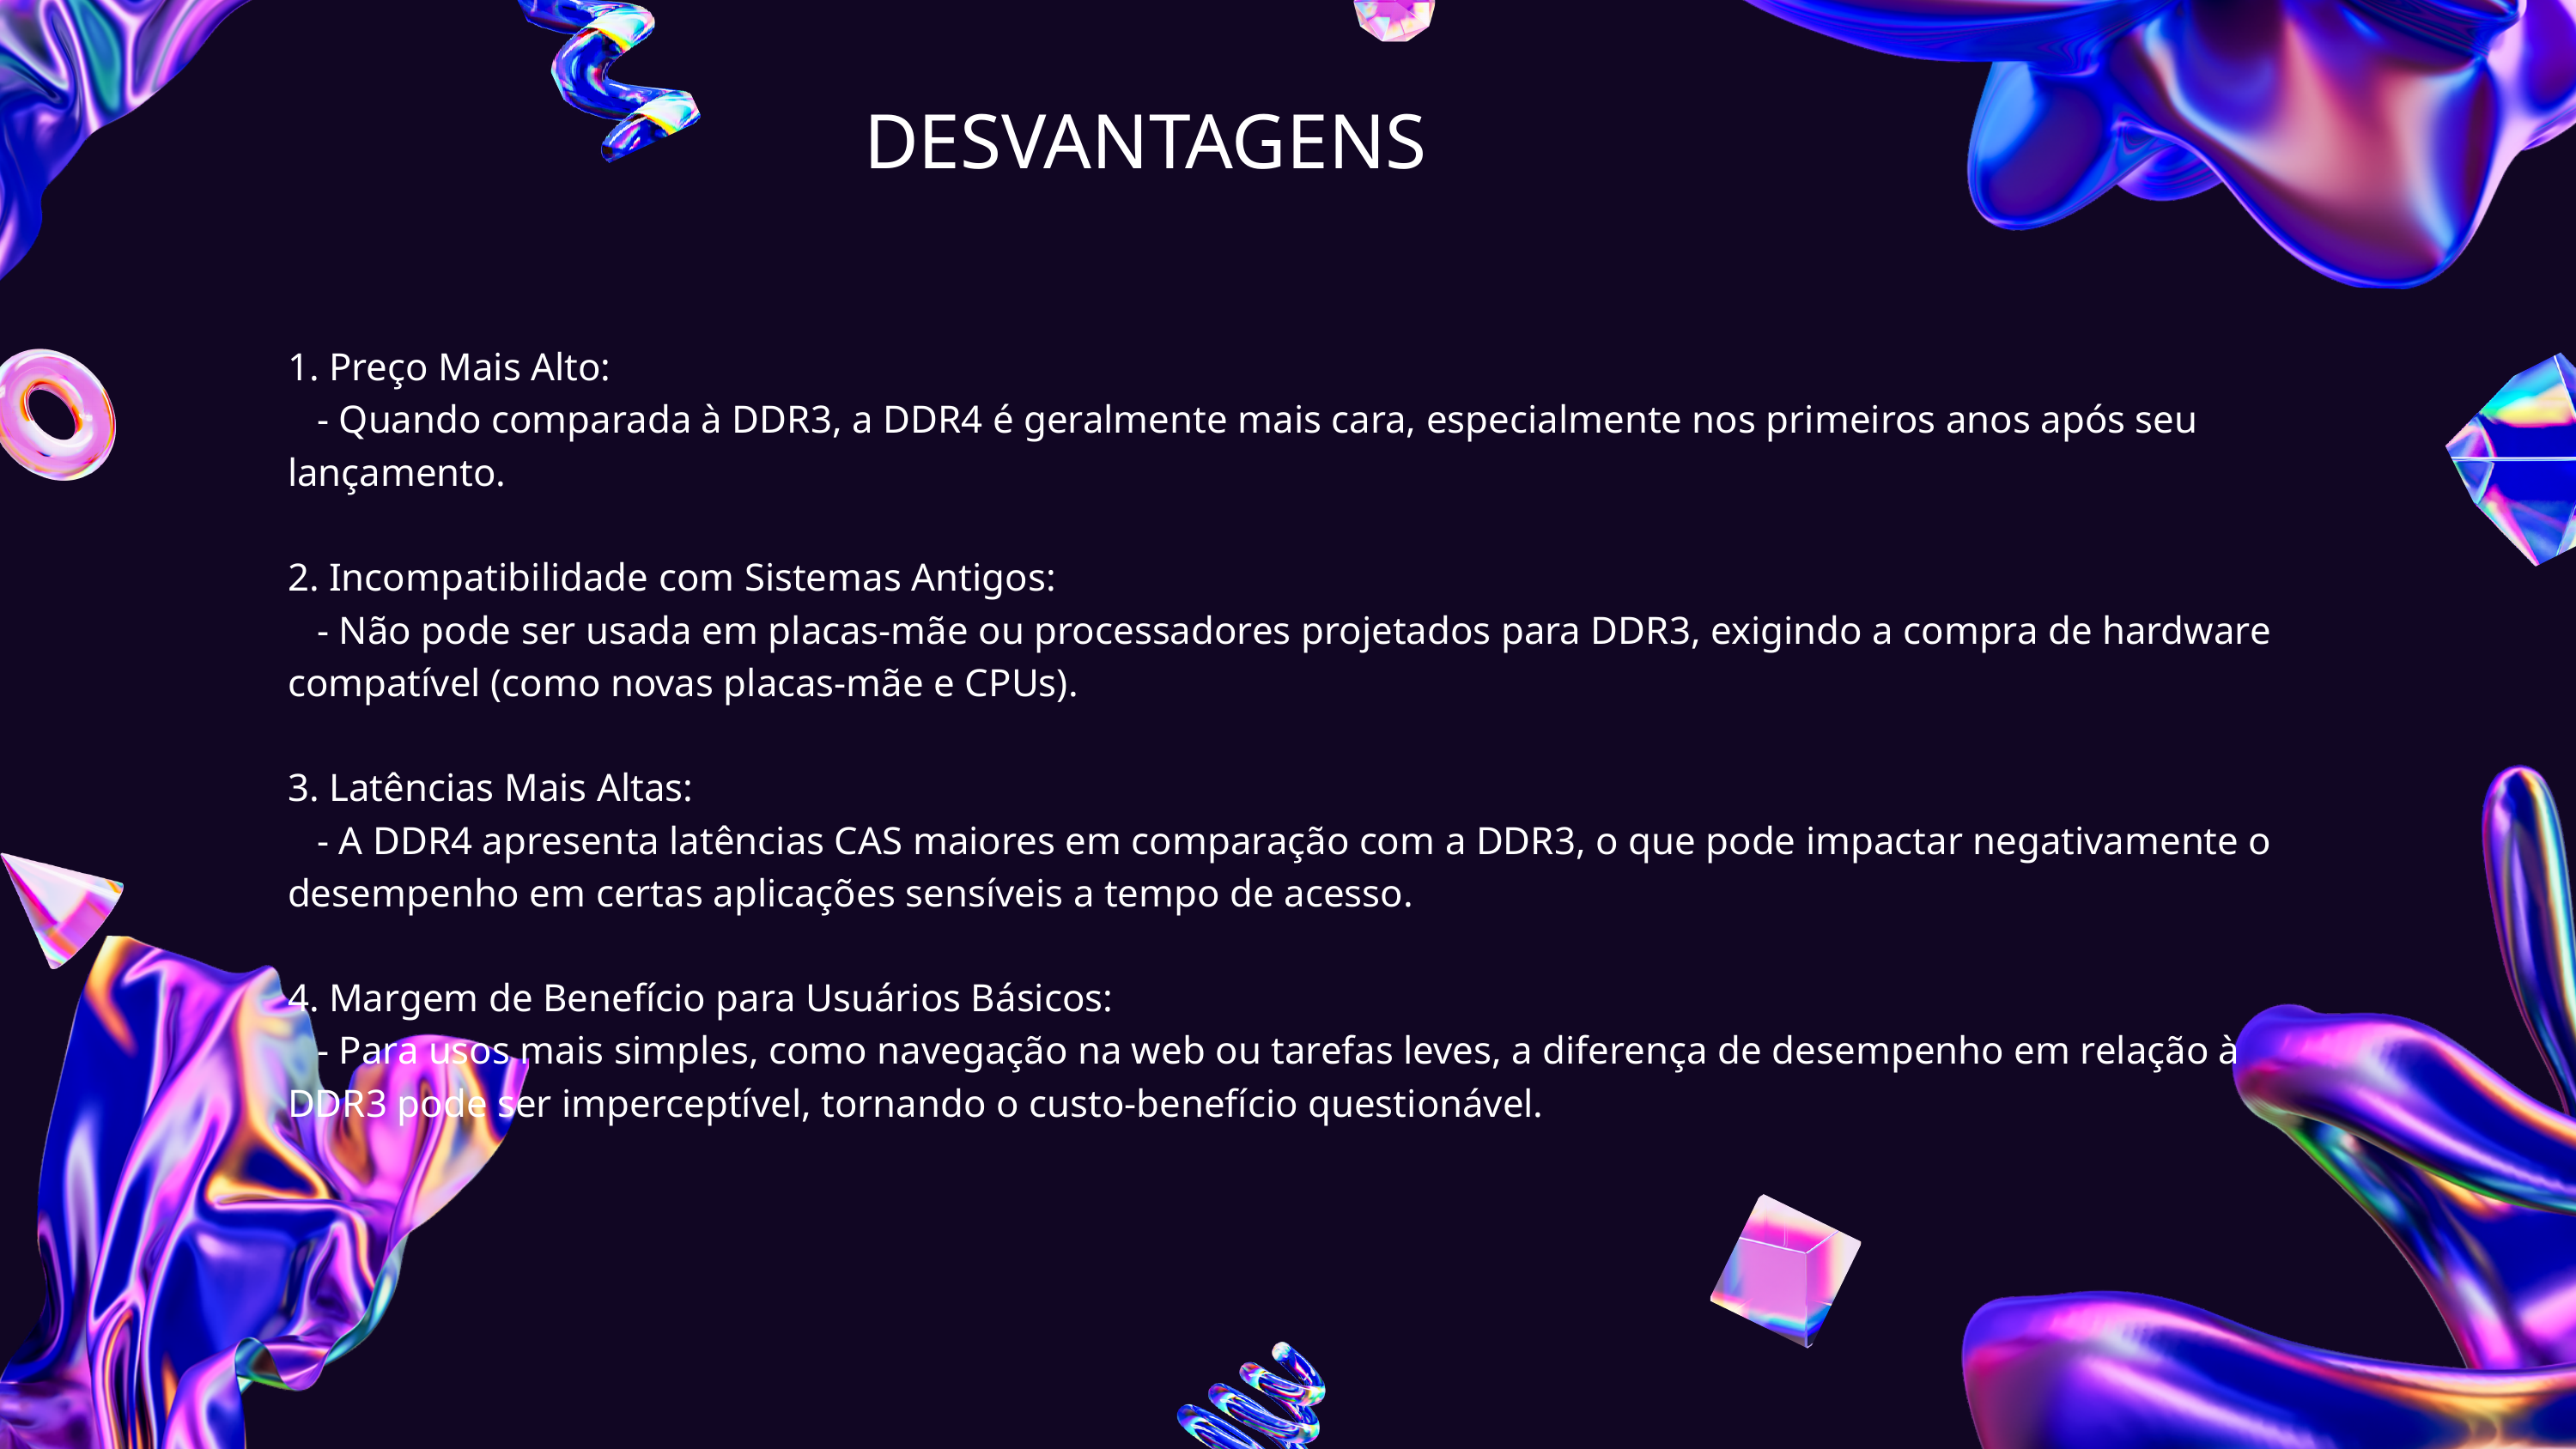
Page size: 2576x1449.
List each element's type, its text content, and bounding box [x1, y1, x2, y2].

text_box [1353, 0, 1436, 43]
text_box [1176, 1342, 1327, 1449]
text_box 1. Preço Mais Alto: - Quando comparada à DDR3, a DDR4 é geralmente mais cara, especialmente nos primeiros anos após seu lançamento. 2. Incompatibilidade com Sistemas Antigos: - Não pode ser usada em placas-mãe ou processadores projetados para DDR3, exigindo a compra de hardware compatível (como novas placas-mãe e CPUs). 3. Latências Mais Altas: - A DDR4 apresenta latências CAS maiores em comparação com a DDR3, o que pode impactar negativamente o desempenho em certas aplicações sensíveis a tempo de acesso. 4. Margem de Benefício para Usuários Básicos: - Para usos mais simples, como navegação na web ou tarefas leves, a diferença de desempenho em relação à DDR3 pode ser imperceptível, tornando o custo-benefício questionável. [287, 336, 2289, 1162]
text_box [1709, 1192, 1862, 1349]
text_box [1890, 762, 2576, 1449]
text_box [517, 0, 703, 170]
text_box [0, 852, 125, 970]
text_box [1661, 0, 2576, 296]
text_box [2431, 344, 2576, 579]
text_box DESVANTAGENS [864, 90, 1712, 185]
text_box [0, 936, 527, 1449]
text_box [0, 348, 117, 482]
text_box [0, 0, 443, 339]
